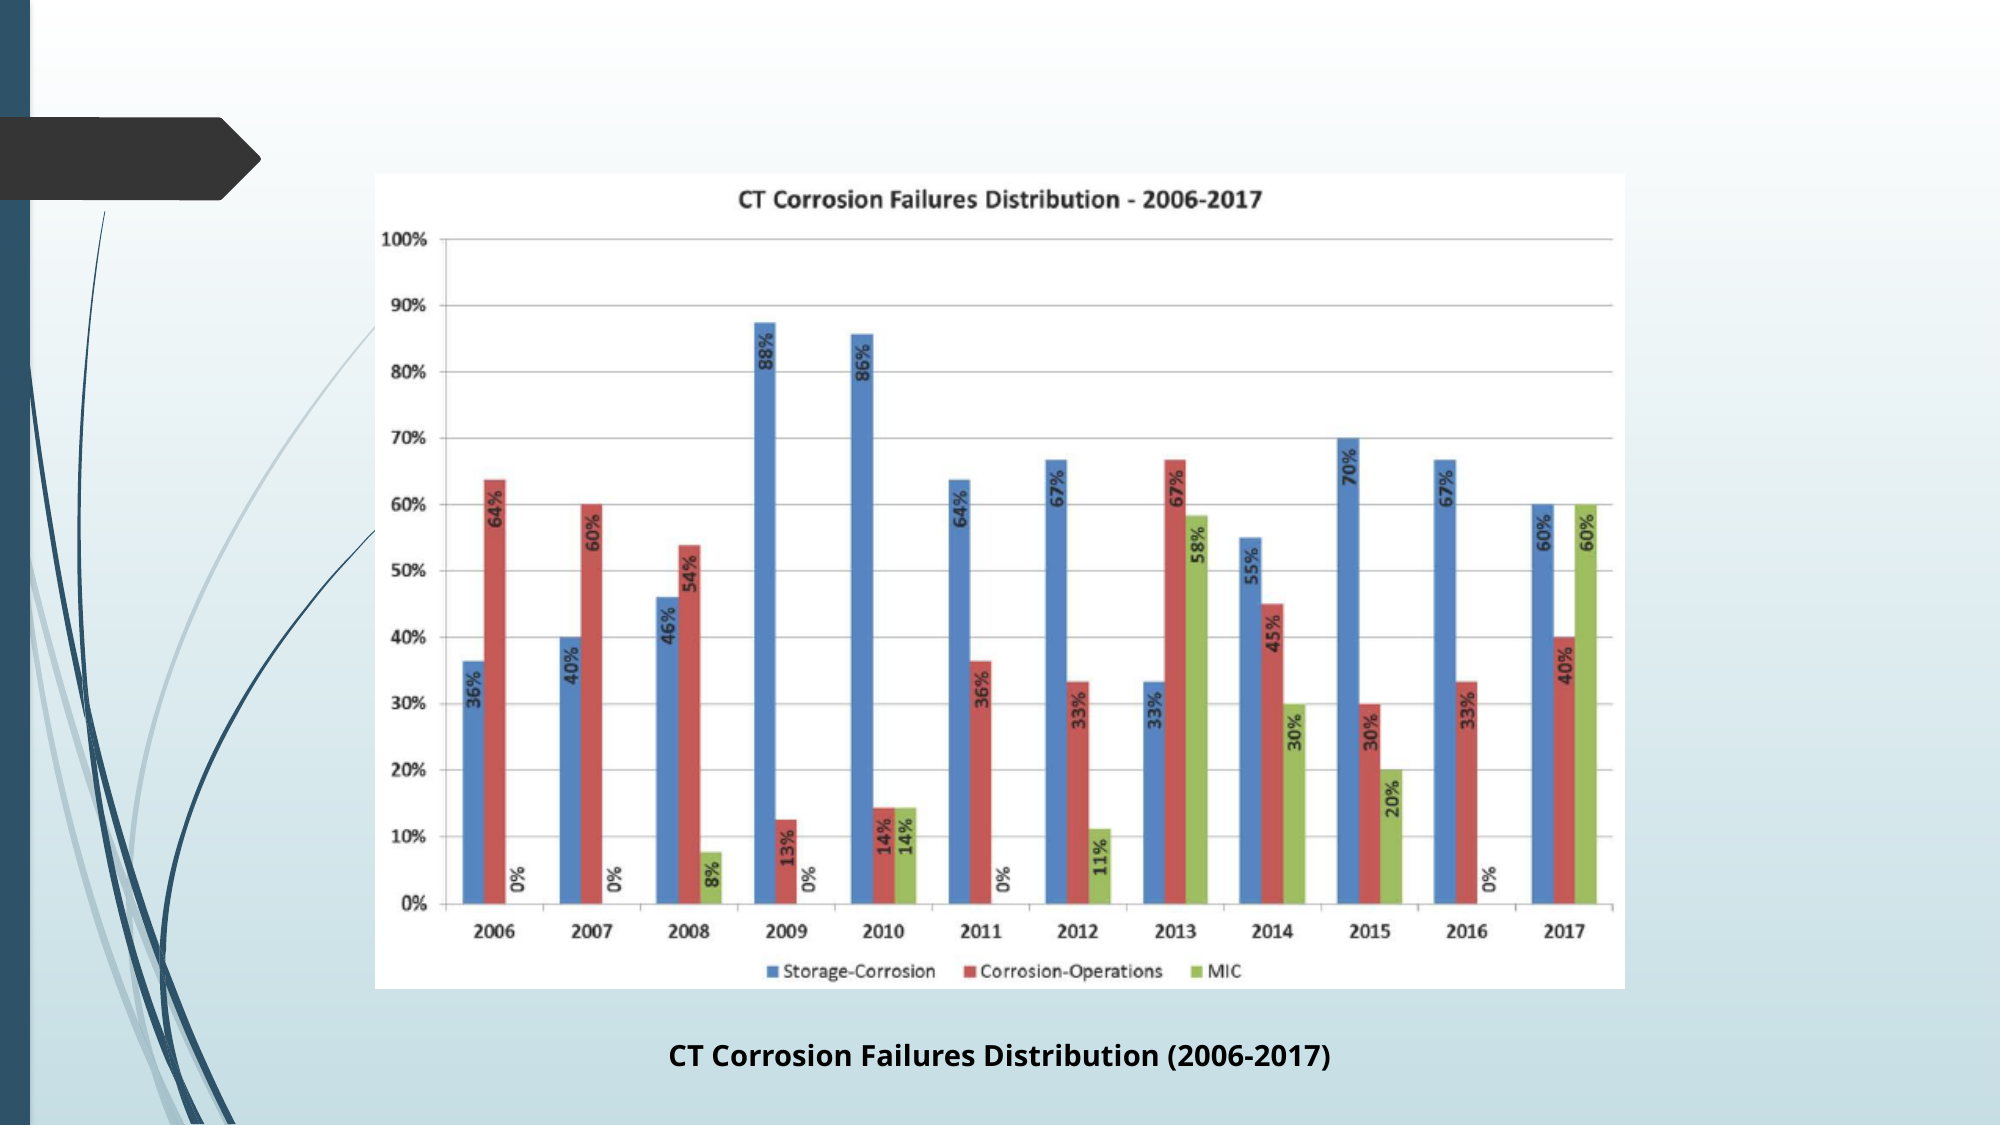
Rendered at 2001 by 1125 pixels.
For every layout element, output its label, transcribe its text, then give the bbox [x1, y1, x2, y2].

text_box CT Corrosion Failures Distribution (2006-2017) [653, 1029, 1347, 1080]
picture [375, 173, 1625, 989]
